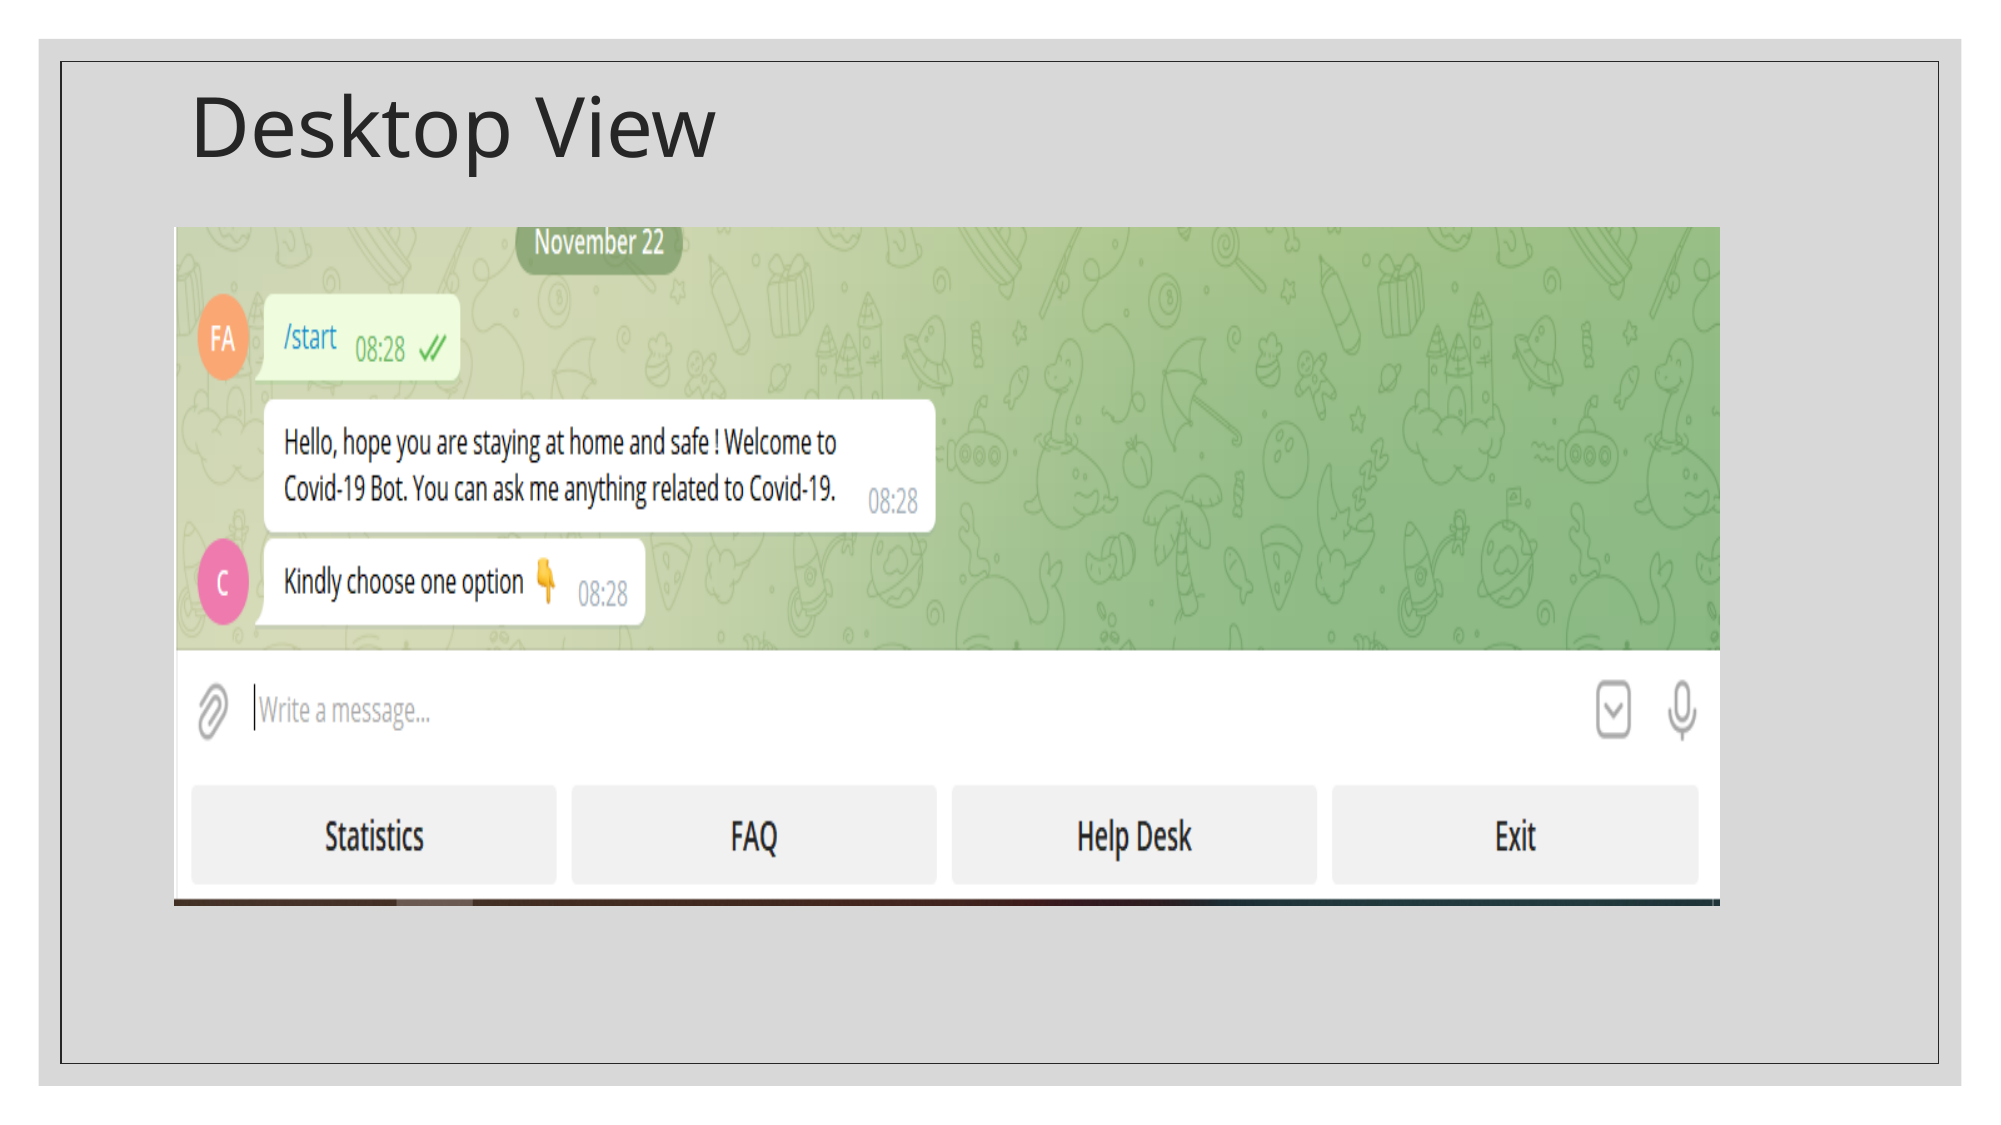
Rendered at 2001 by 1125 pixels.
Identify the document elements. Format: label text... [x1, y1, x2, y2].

picture [174, 227, 1720, 906]
title Desktop View [174, 73, 1825, 187]
